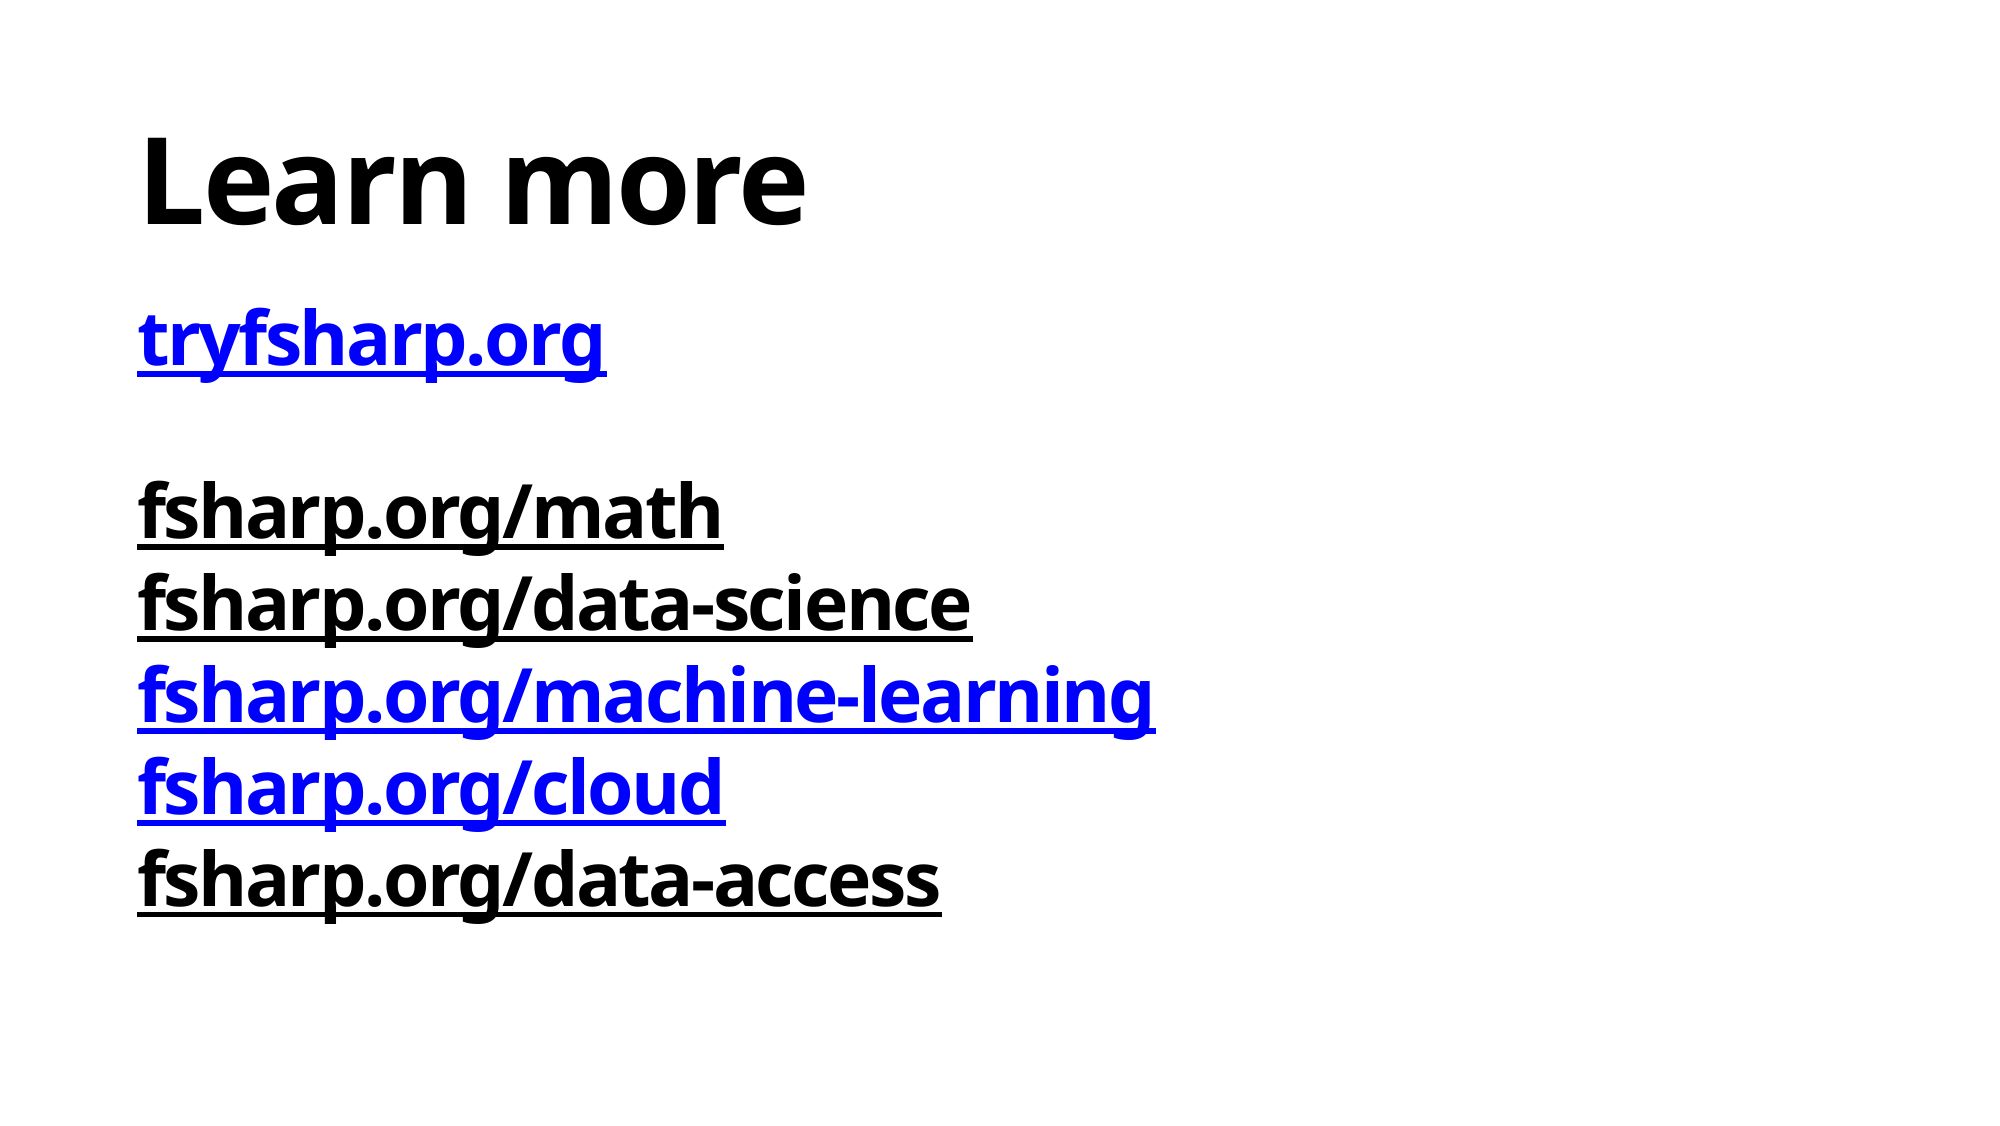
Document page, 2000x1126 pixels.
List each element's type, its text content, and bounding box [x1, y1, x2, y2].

text_box tryfsharp.org fsharp.org/math fsharp.org/data-science fsharp.org/machine-learning fsharp.org/cloud fsharp.org/data-access [137, 563, 1970, 645]
title Learn more [137, 60, 1908, 311]
